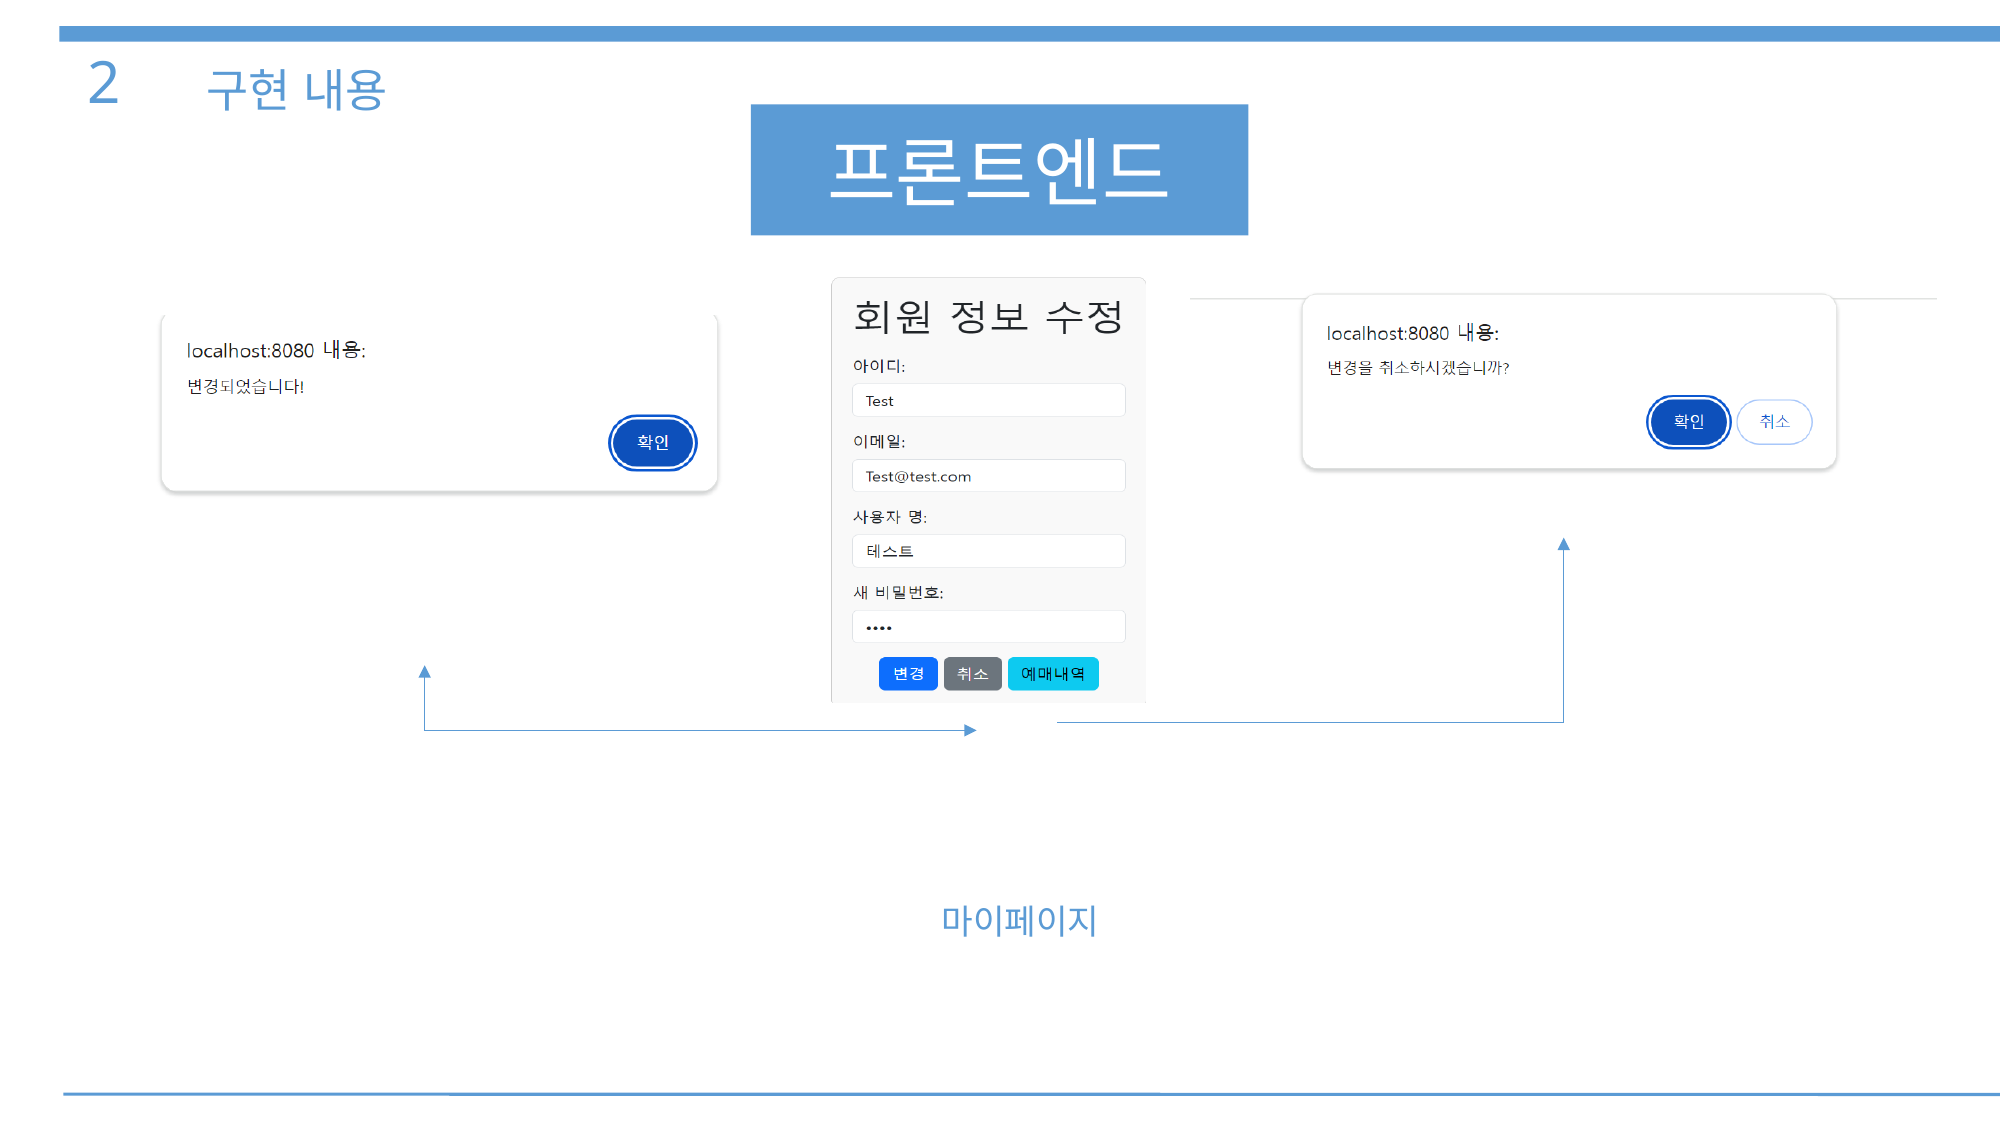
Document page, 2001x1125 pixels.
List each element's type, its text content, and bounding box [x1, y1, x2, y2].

text_box 2 [72, 49, 140, 112]
text_box [1057, 538, 1570, 723]
text_box 프론트엔드 [750, 103, 1249, 236]
text_box 마이페이지 [926, 875, 1132, 966]
picture [830, 276, 1146, 703]
picture [1190, 292, 1937, 538]
picture [46, 315, 804, 666]
title 구현 내용 [191, 49, 557, 131]
text_box [418, 666, 977, 737]
text_box [58, 25, 2000, 43]
